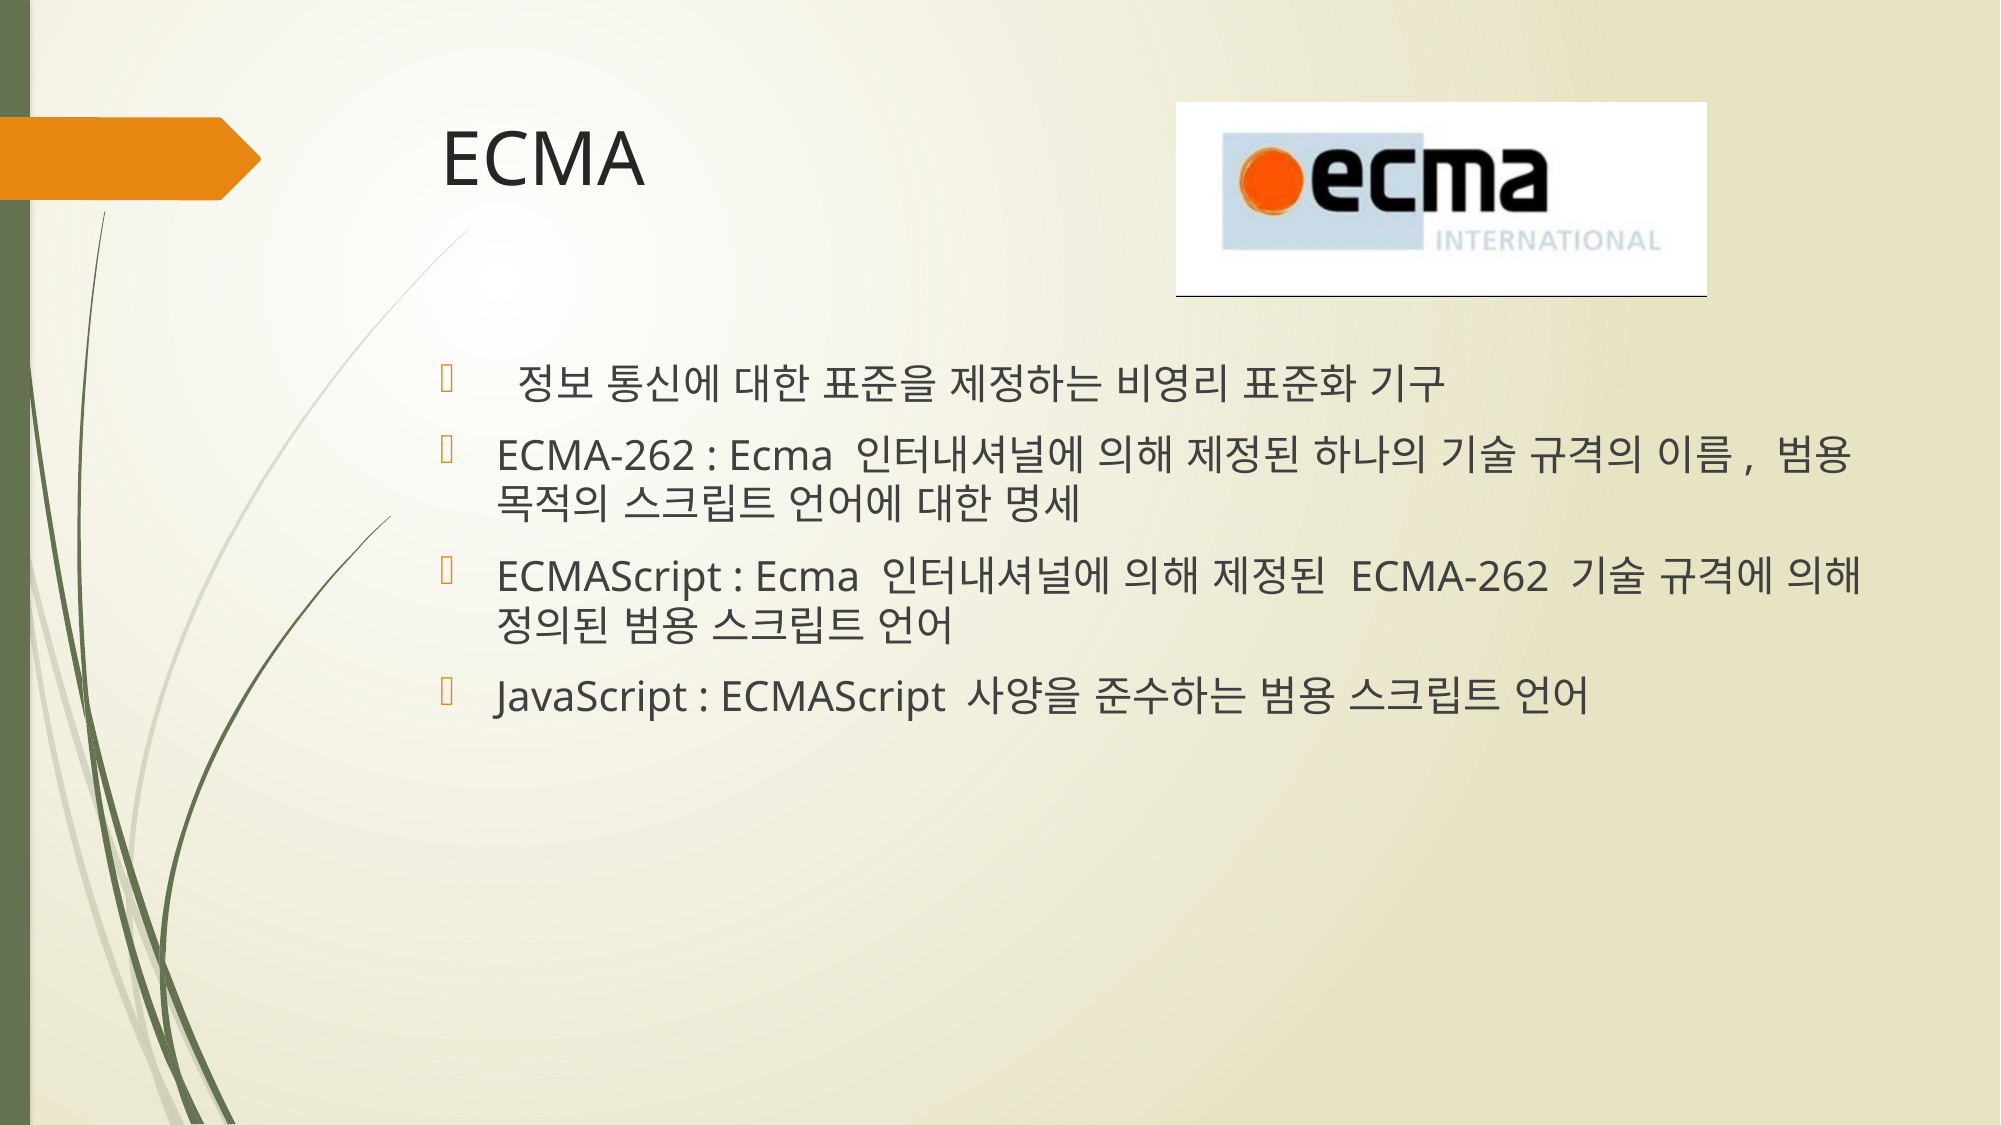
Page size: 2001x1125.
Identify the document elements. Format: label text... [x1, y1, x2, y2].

title ECMA [425, 102, 1888, 313]
picture [1176, 102, 1707, 298]
list 정보 통신에 대한 표준을 제정하는 비영리 표준화 기구 ECMA-262 : Ecma 인터내셔널에 의해 제정된 하나의 기술 규격의 이름, 범용 목적의 스크립트 언어에 대한 명세 ECMAScript : Ecma 인터내셔널에 의해 제정된 ECMA-262 기술 규격에 의해 정의된 범용 스크립트 언어 JavaScript : ECMAScript 사양을 준수하는 범용 스크립트 언어 [424, 350, 1888, 970]
